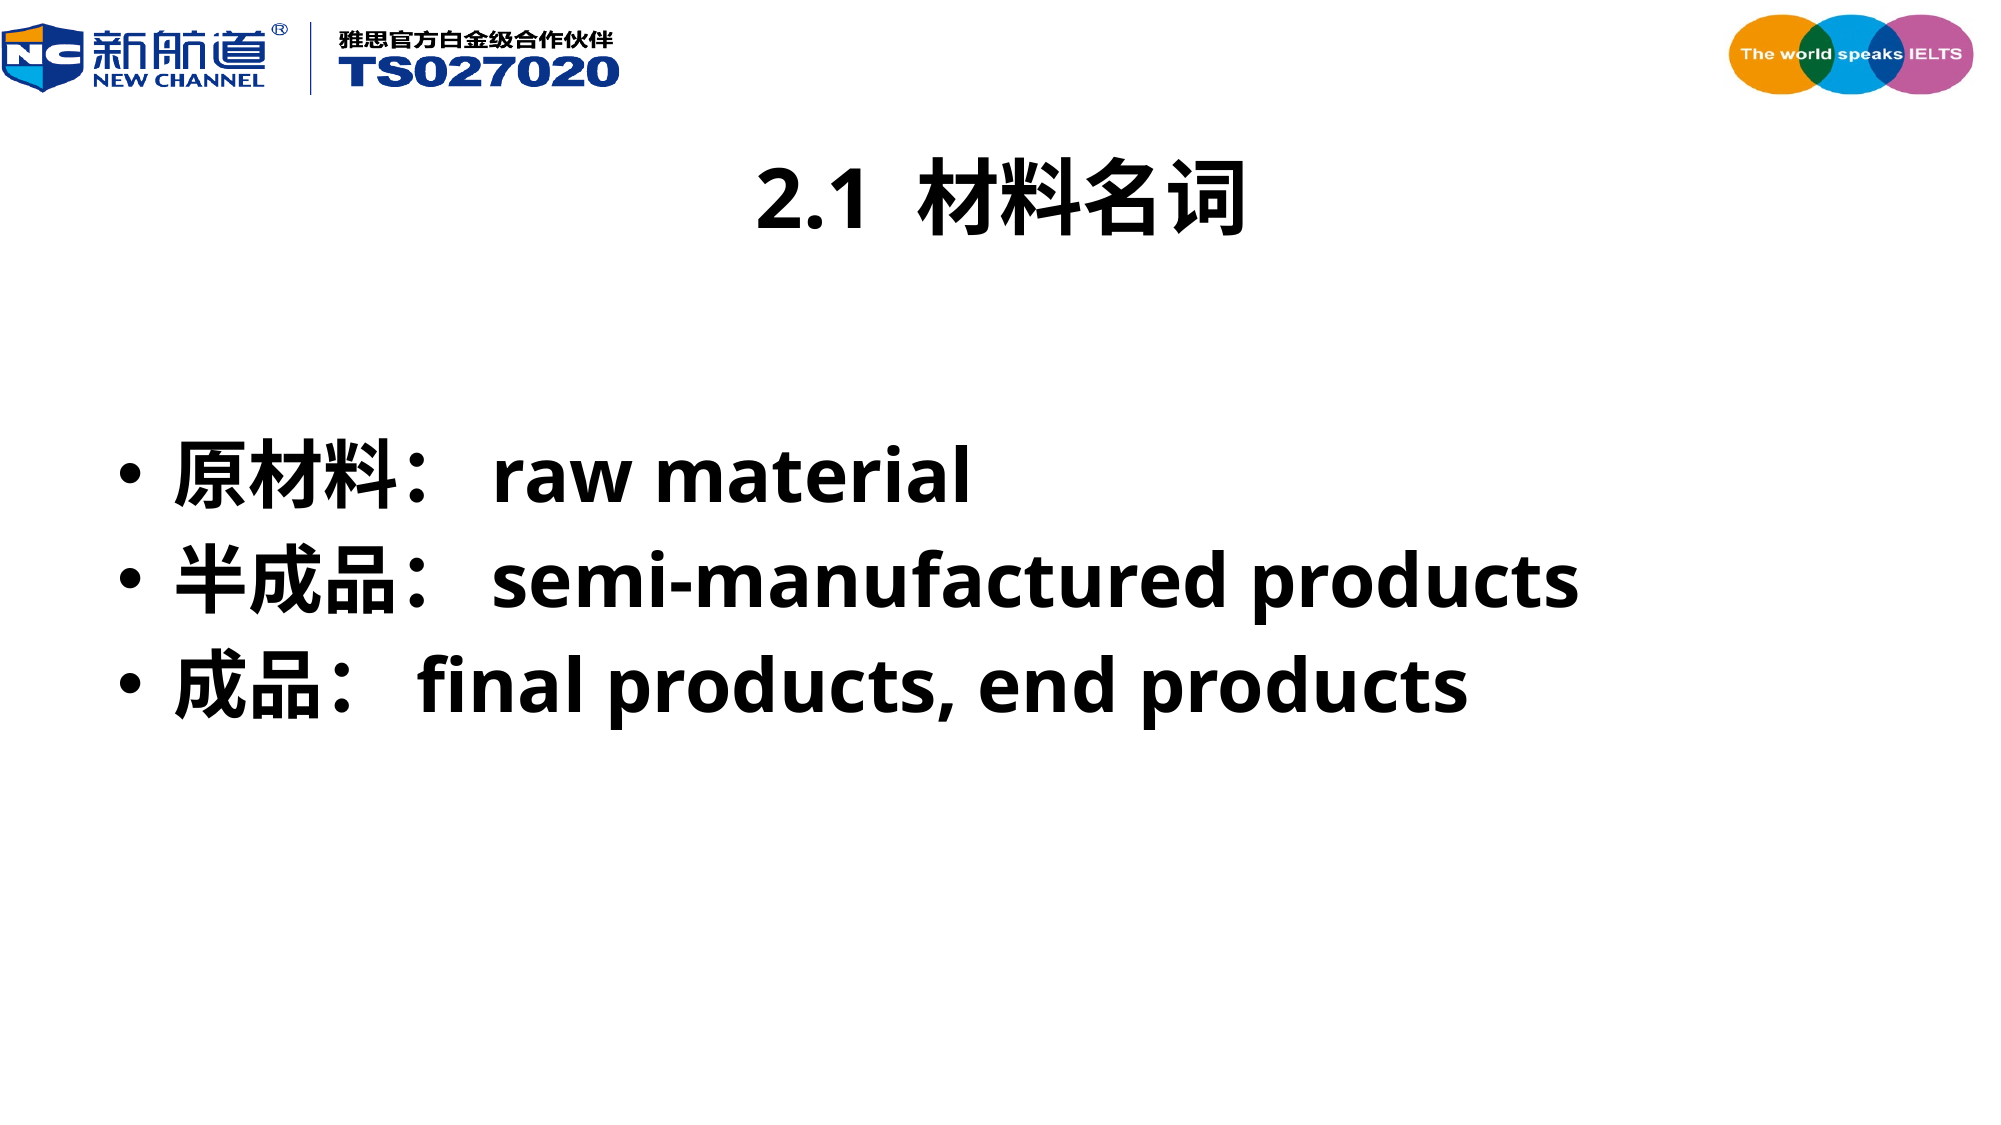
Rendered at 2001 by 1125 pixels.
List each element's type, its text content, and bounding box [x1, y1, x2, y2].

title 2.1 材料名词 [102, 101, 1903, 290]
picture [0, 0, 654, 126]
picture [1724, 7, 1983, 99]
list 原材料：raw material 半成品：semi-manufactured products 成品：final products, end products [102, 314, 1903, 1057]
